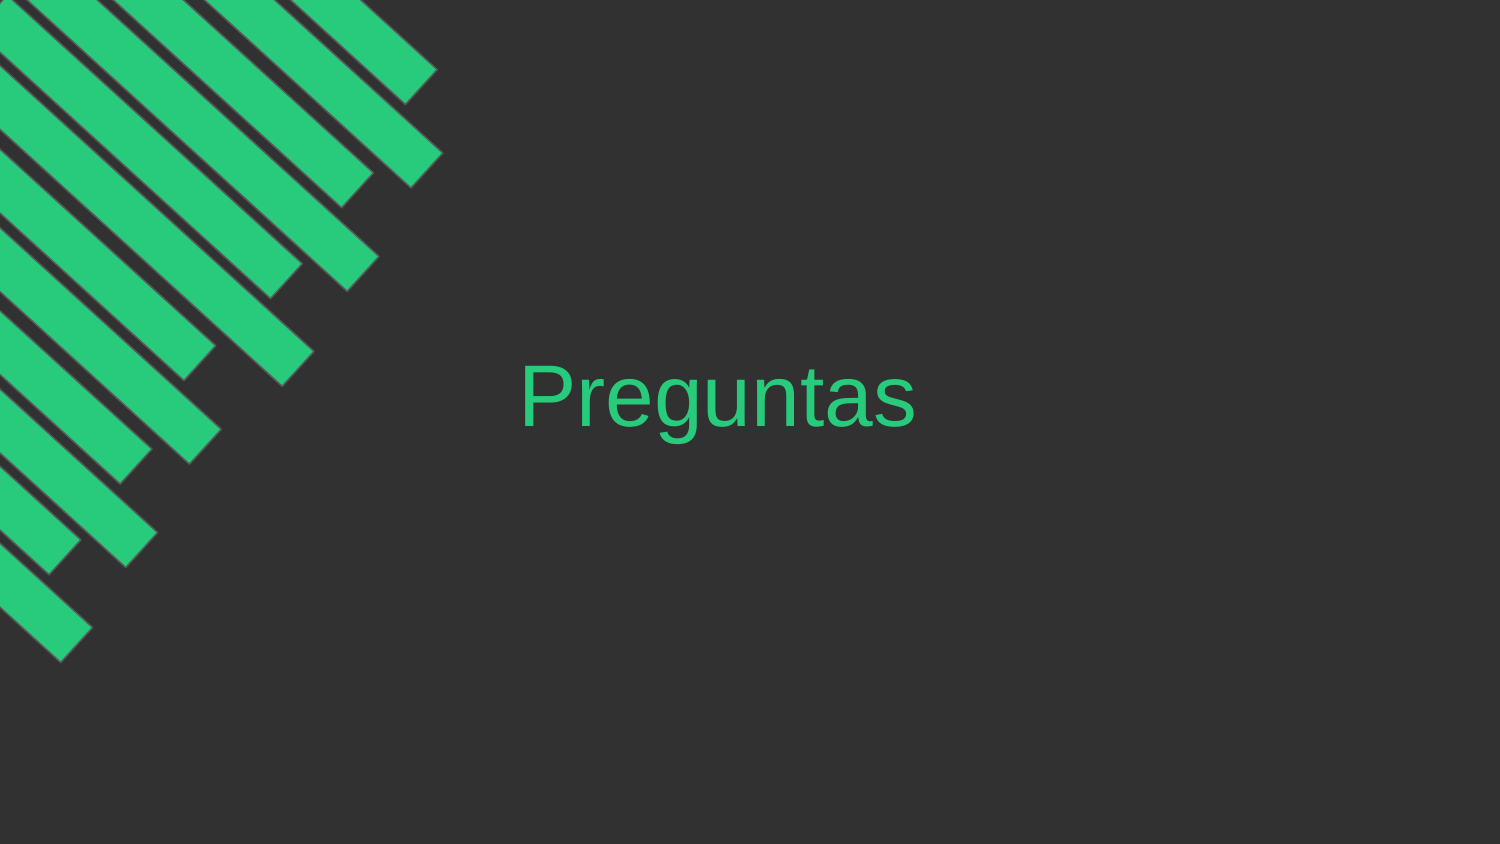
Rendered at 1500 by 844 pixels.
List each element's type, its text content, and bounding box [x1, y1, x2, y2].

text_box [346, 0, 564, 507]
text_box Preguntas [570, 218, 965, 459]
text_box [0, 0, 343, 783]
